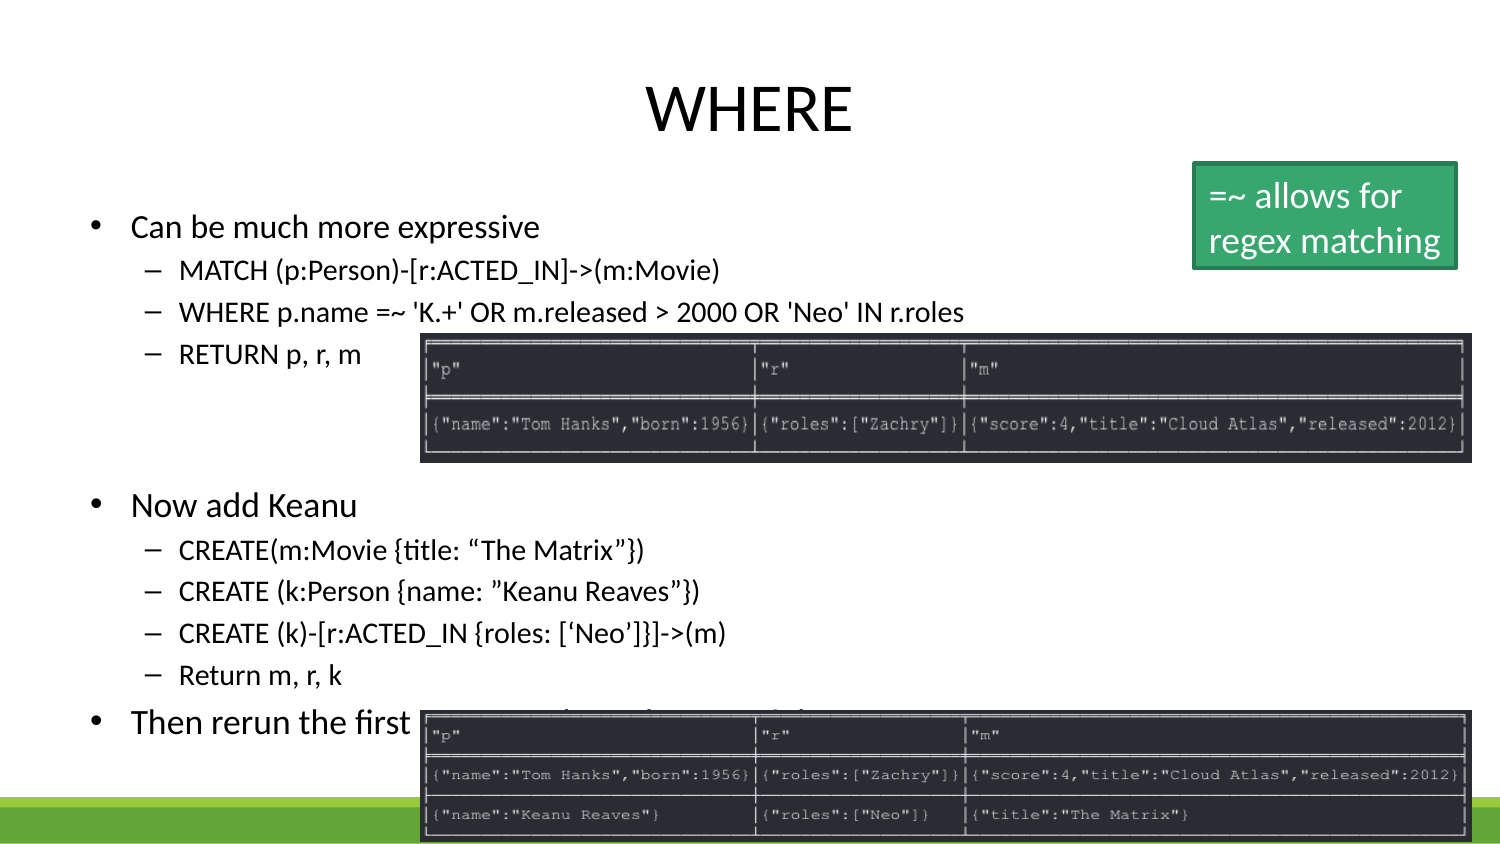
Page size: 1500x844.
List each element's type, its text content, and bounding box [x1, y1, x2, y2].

picture [419, 333, 1472, 464]
list Can be much more expressive MATCH (p:Person)-[r:ACTED_IN]->(m:Movie) WHERE p.name =~ 'K.+' OR m.released > 2000 OR 'Neo' IN r.roles RETURN p, r, m Now add Keanu CREATE(m:Movie {title: “The Matrix”}) CREATE (k:Person {name: ”Keanu Reaves”}) CREATE (k)-[r:ACTED_IN {roles: [‘Neo’]}]->(m) Return m, r, k Then rerun the first query to show the use of the regex [75, 196, 1425, 754]
picture [419, 710, 1472, 843]
title WHERE [75, 33, 1425, 175]
text_box =~ allows for regex matching [1192, 161, 1458, 270]
